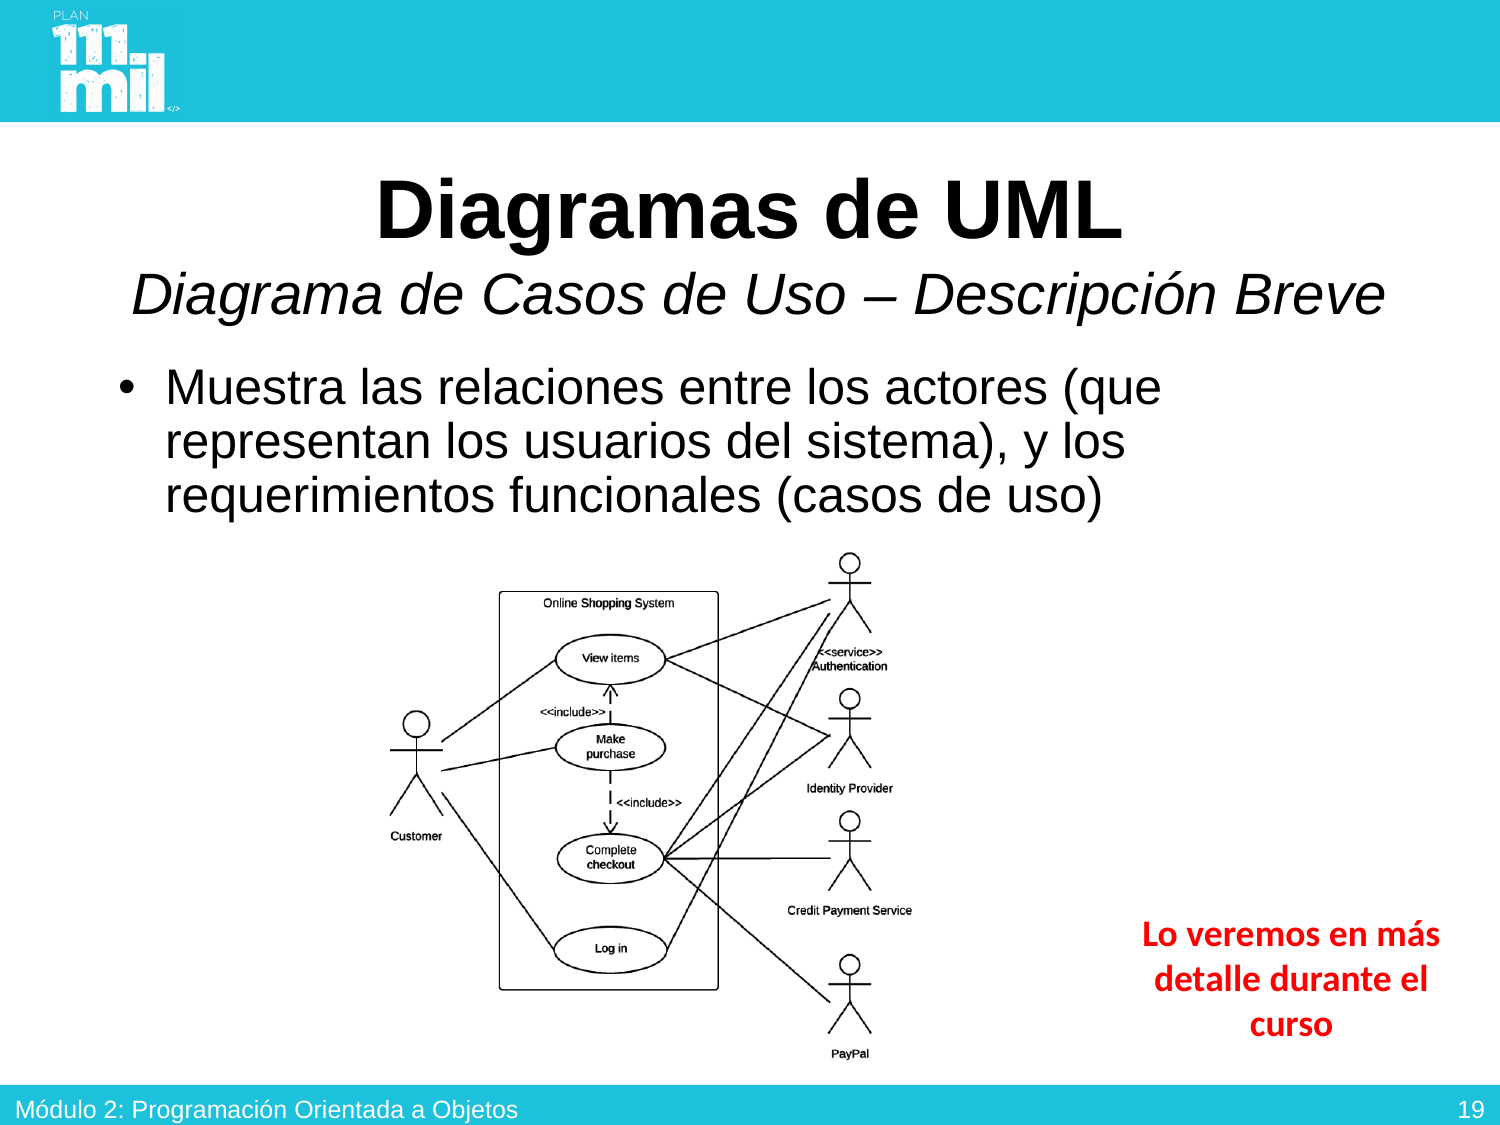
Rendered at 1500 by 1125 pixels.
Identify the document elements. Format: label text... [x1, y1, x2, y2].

list Muestra las relaciones entre los actores (que representan los usuarios del sistema), y los requerimientos funcionales (casos de uso) [103, 354, 1397, 1069]
footer Módulo 2: Programación Orientada a Objetos [0, 1078, 606, 1125]
slide_number 18 [1162, 1078, 1500, 1125]
title Diagramas de UML Diagrama de Casos de Uso – Descripción Breve [0, 147, 1500, 348]
picture [339, 540, 949, 1079]
text_box Lo veremos en más detalle durante el curso [1095, 901, 1488, 1052]
